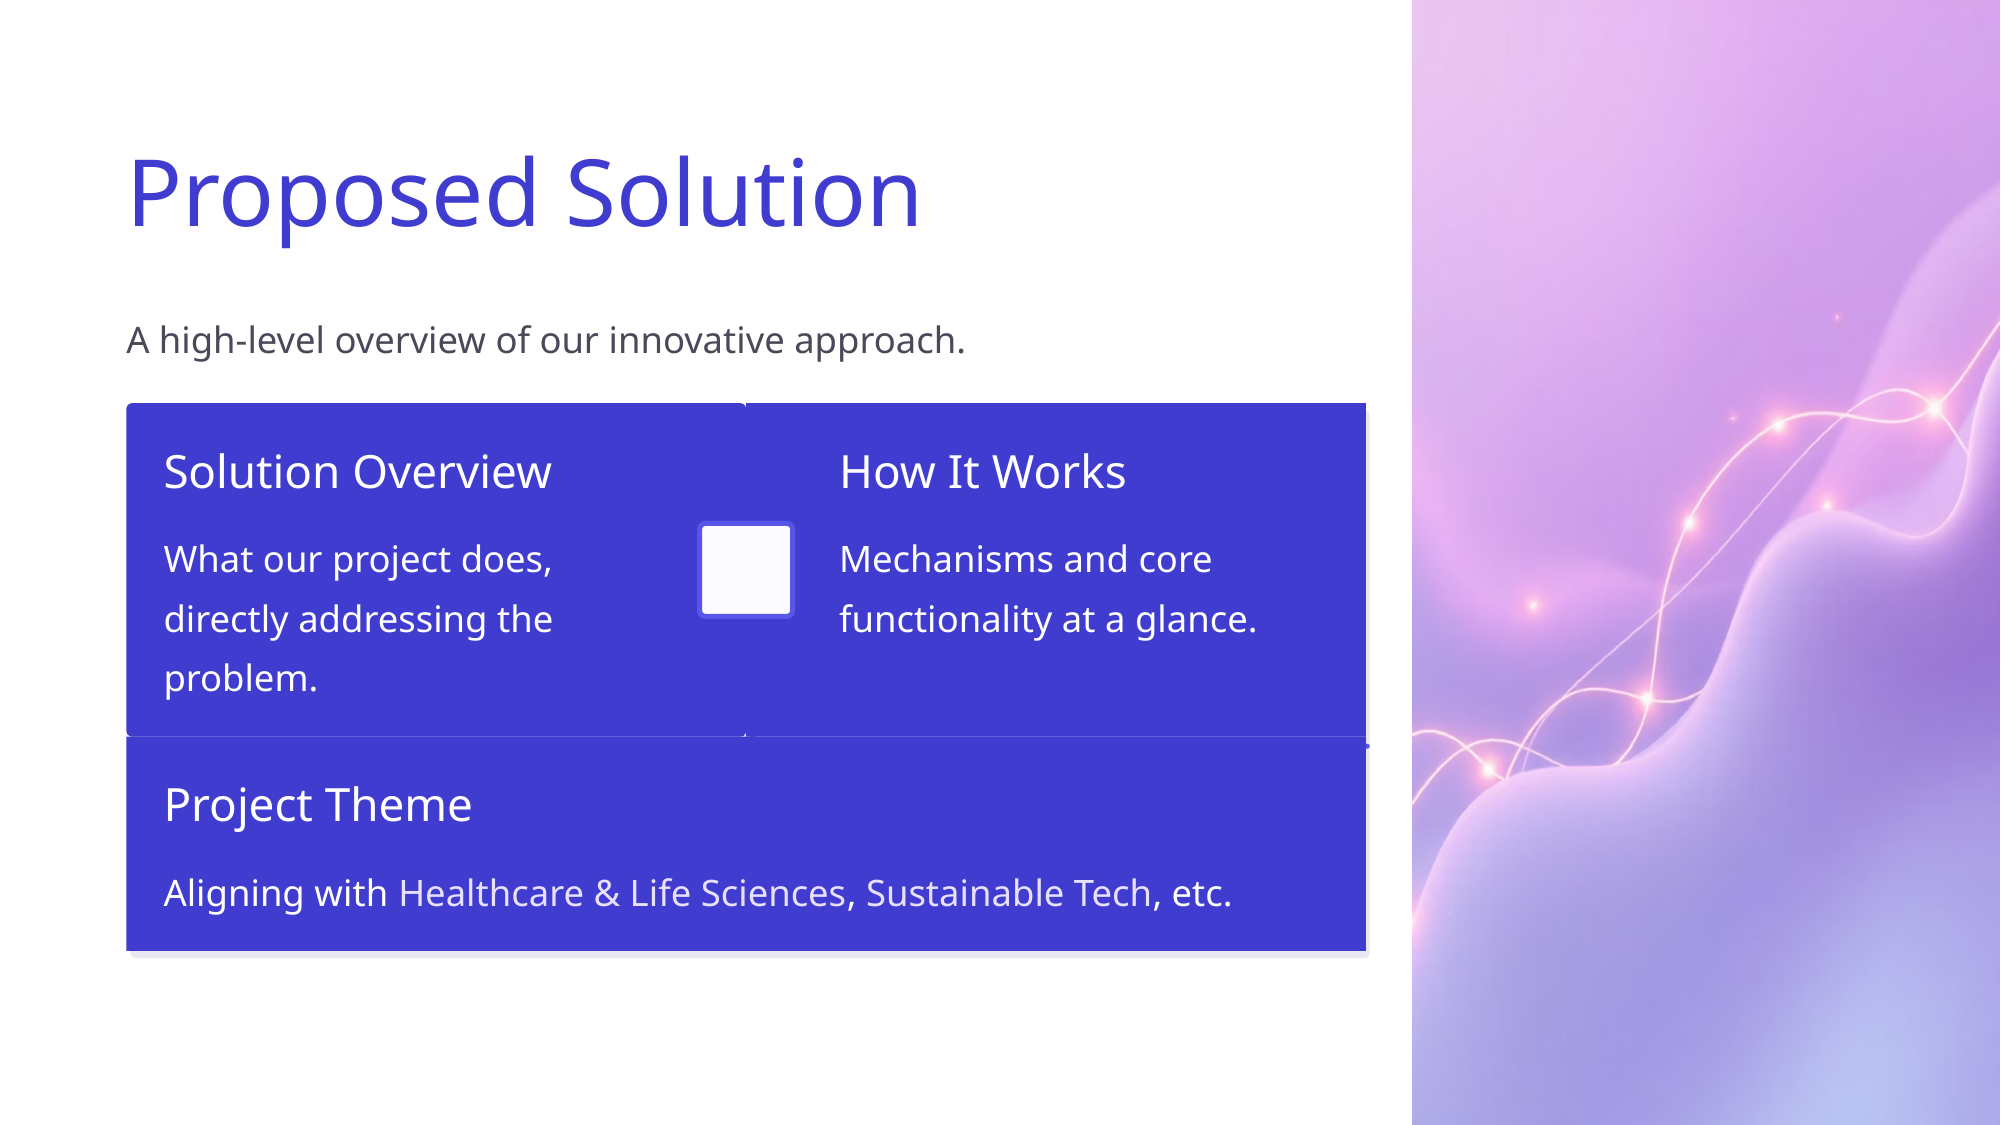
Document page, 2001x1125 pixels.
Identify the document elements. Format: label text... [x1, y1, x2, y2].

text_box A high-level overview of our innovative approach. [126, 301, 1366, 362]
text_box [126, 736, 1366, 951]
text_box [699, 523, 793, 617]
text_box Aligning with Healthcare & Life Sciences, Sustainable Tech, etc. [163, 854, 1273, 914]
text_box How It Works [839, 440, 1305, 499]
text_box Project Theme [163, 773, 629, 832]
text_box [126, 403, 746, 736]
text_box Proposed Solution [126, 129, 1057, 246]
text_box Solution Overview [163, 440, 629, 499]
text_box [746, 403, 1366, 736]
picture [1411, 0, 2000, 1125]
text_box [130, 748, 1370, 959]
text_box What our project does, directly addressing the problem. [163, 520, 654, 700]
text_box [1366, 410, 1370, 744]
text_box Mechanisms and core functionality at a glance. [839, 520, 1329, 640]
